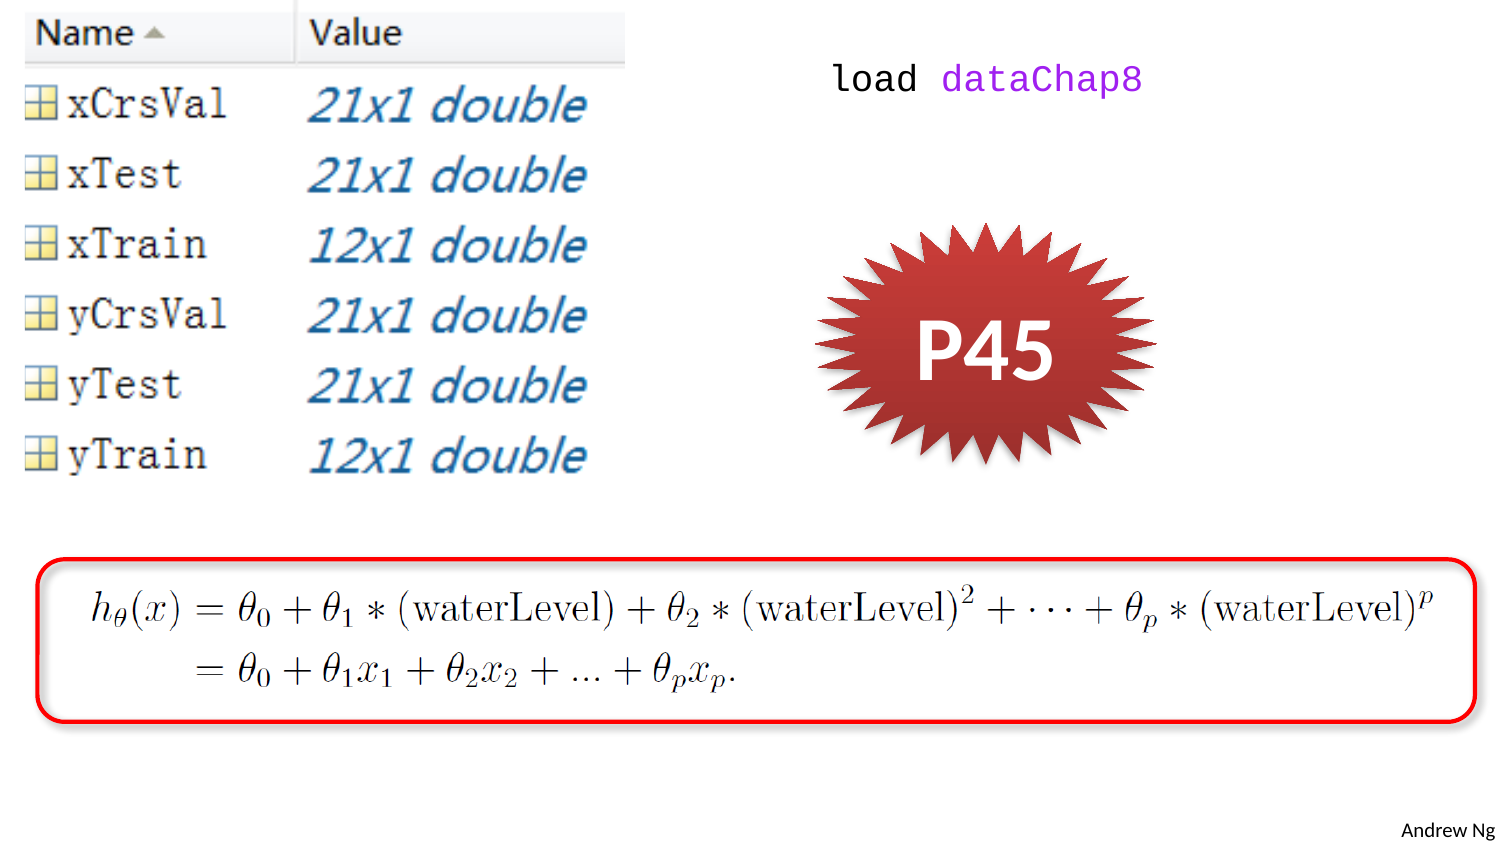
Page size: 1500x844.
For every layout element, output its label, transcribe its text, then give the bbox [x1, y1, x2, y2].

text_box load dataChap8 [813, 46, 1159, 107]
picture [87, 578, 1436, 699]
picture [24, 0, 626, 483]
text_box [35, 557, 1478, 724]
text_box P45 [814, 222, 1158, 465]
